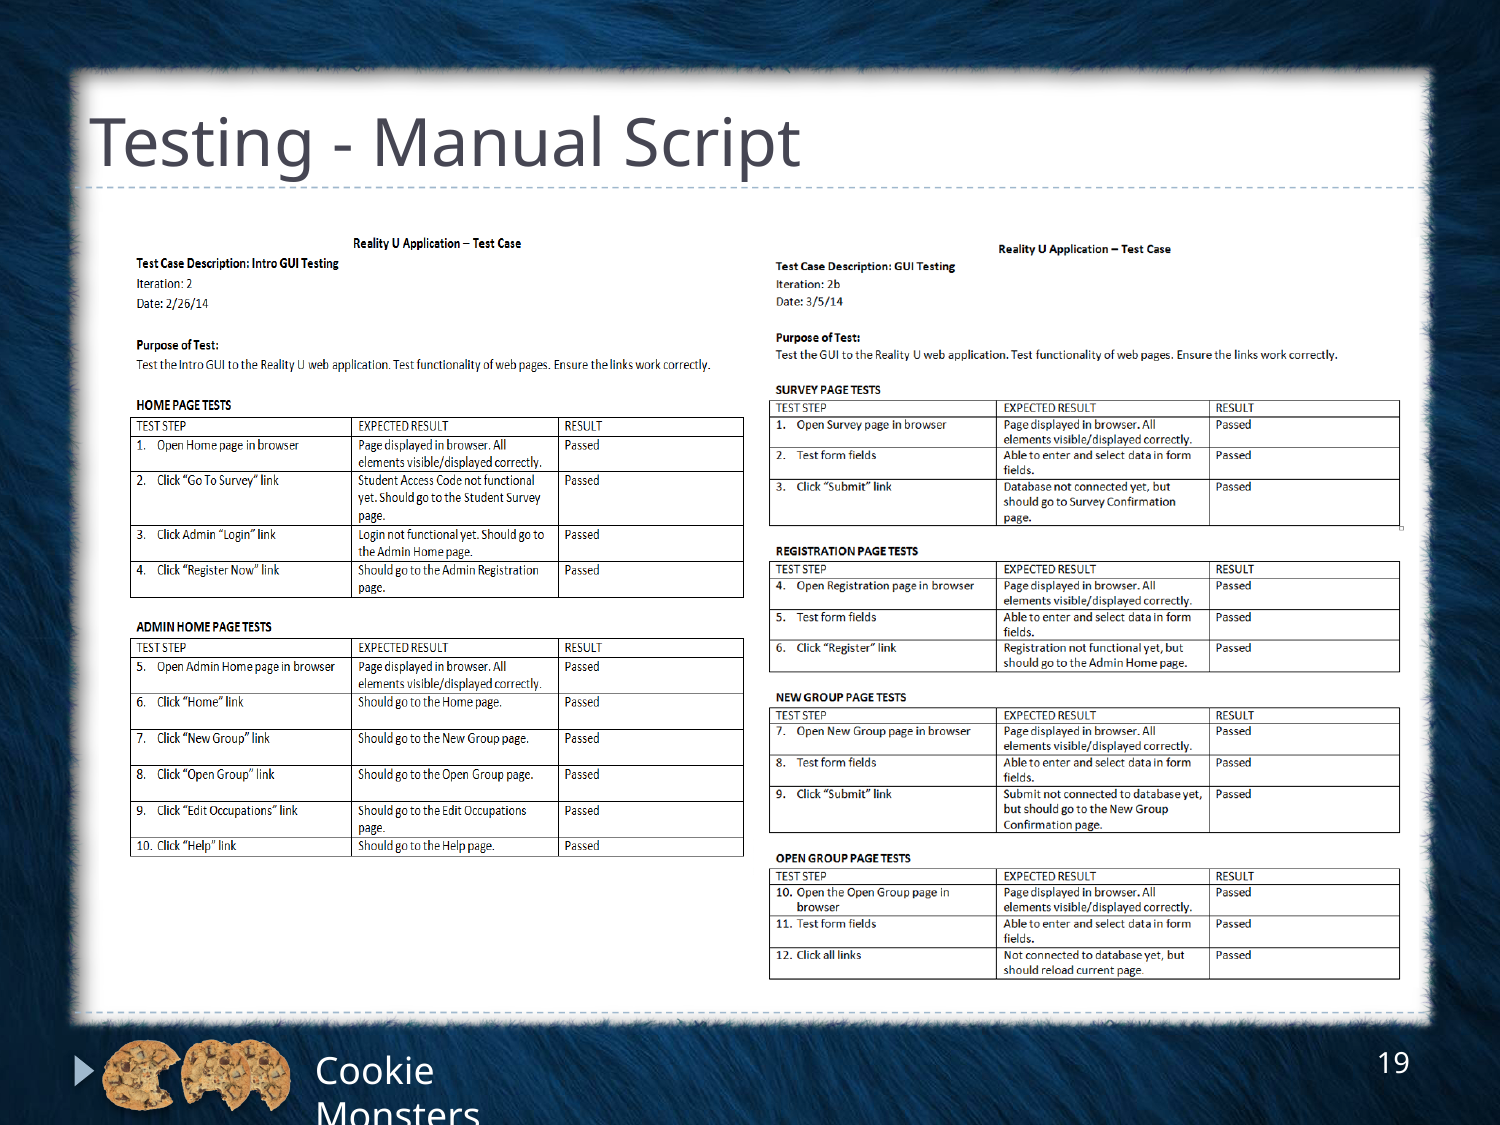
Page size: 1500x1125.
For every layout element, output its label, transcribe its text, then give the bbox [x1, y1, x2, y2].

picture [353, 1111, 365, 1125]
picture [334, 1107, 341, 1125]
picture [321, 1108, 328, 1125]
title Testing - Manual Script [75, 24, 1425, 188]
picture [432, 1111, 442, 1117]
picture [377, 1111, 388, 1125]
picture [0, 0, 1500, 1125]
slide_number 19 [1100, 1037, 1425, 1098]
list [99, 212, 776, 901]
